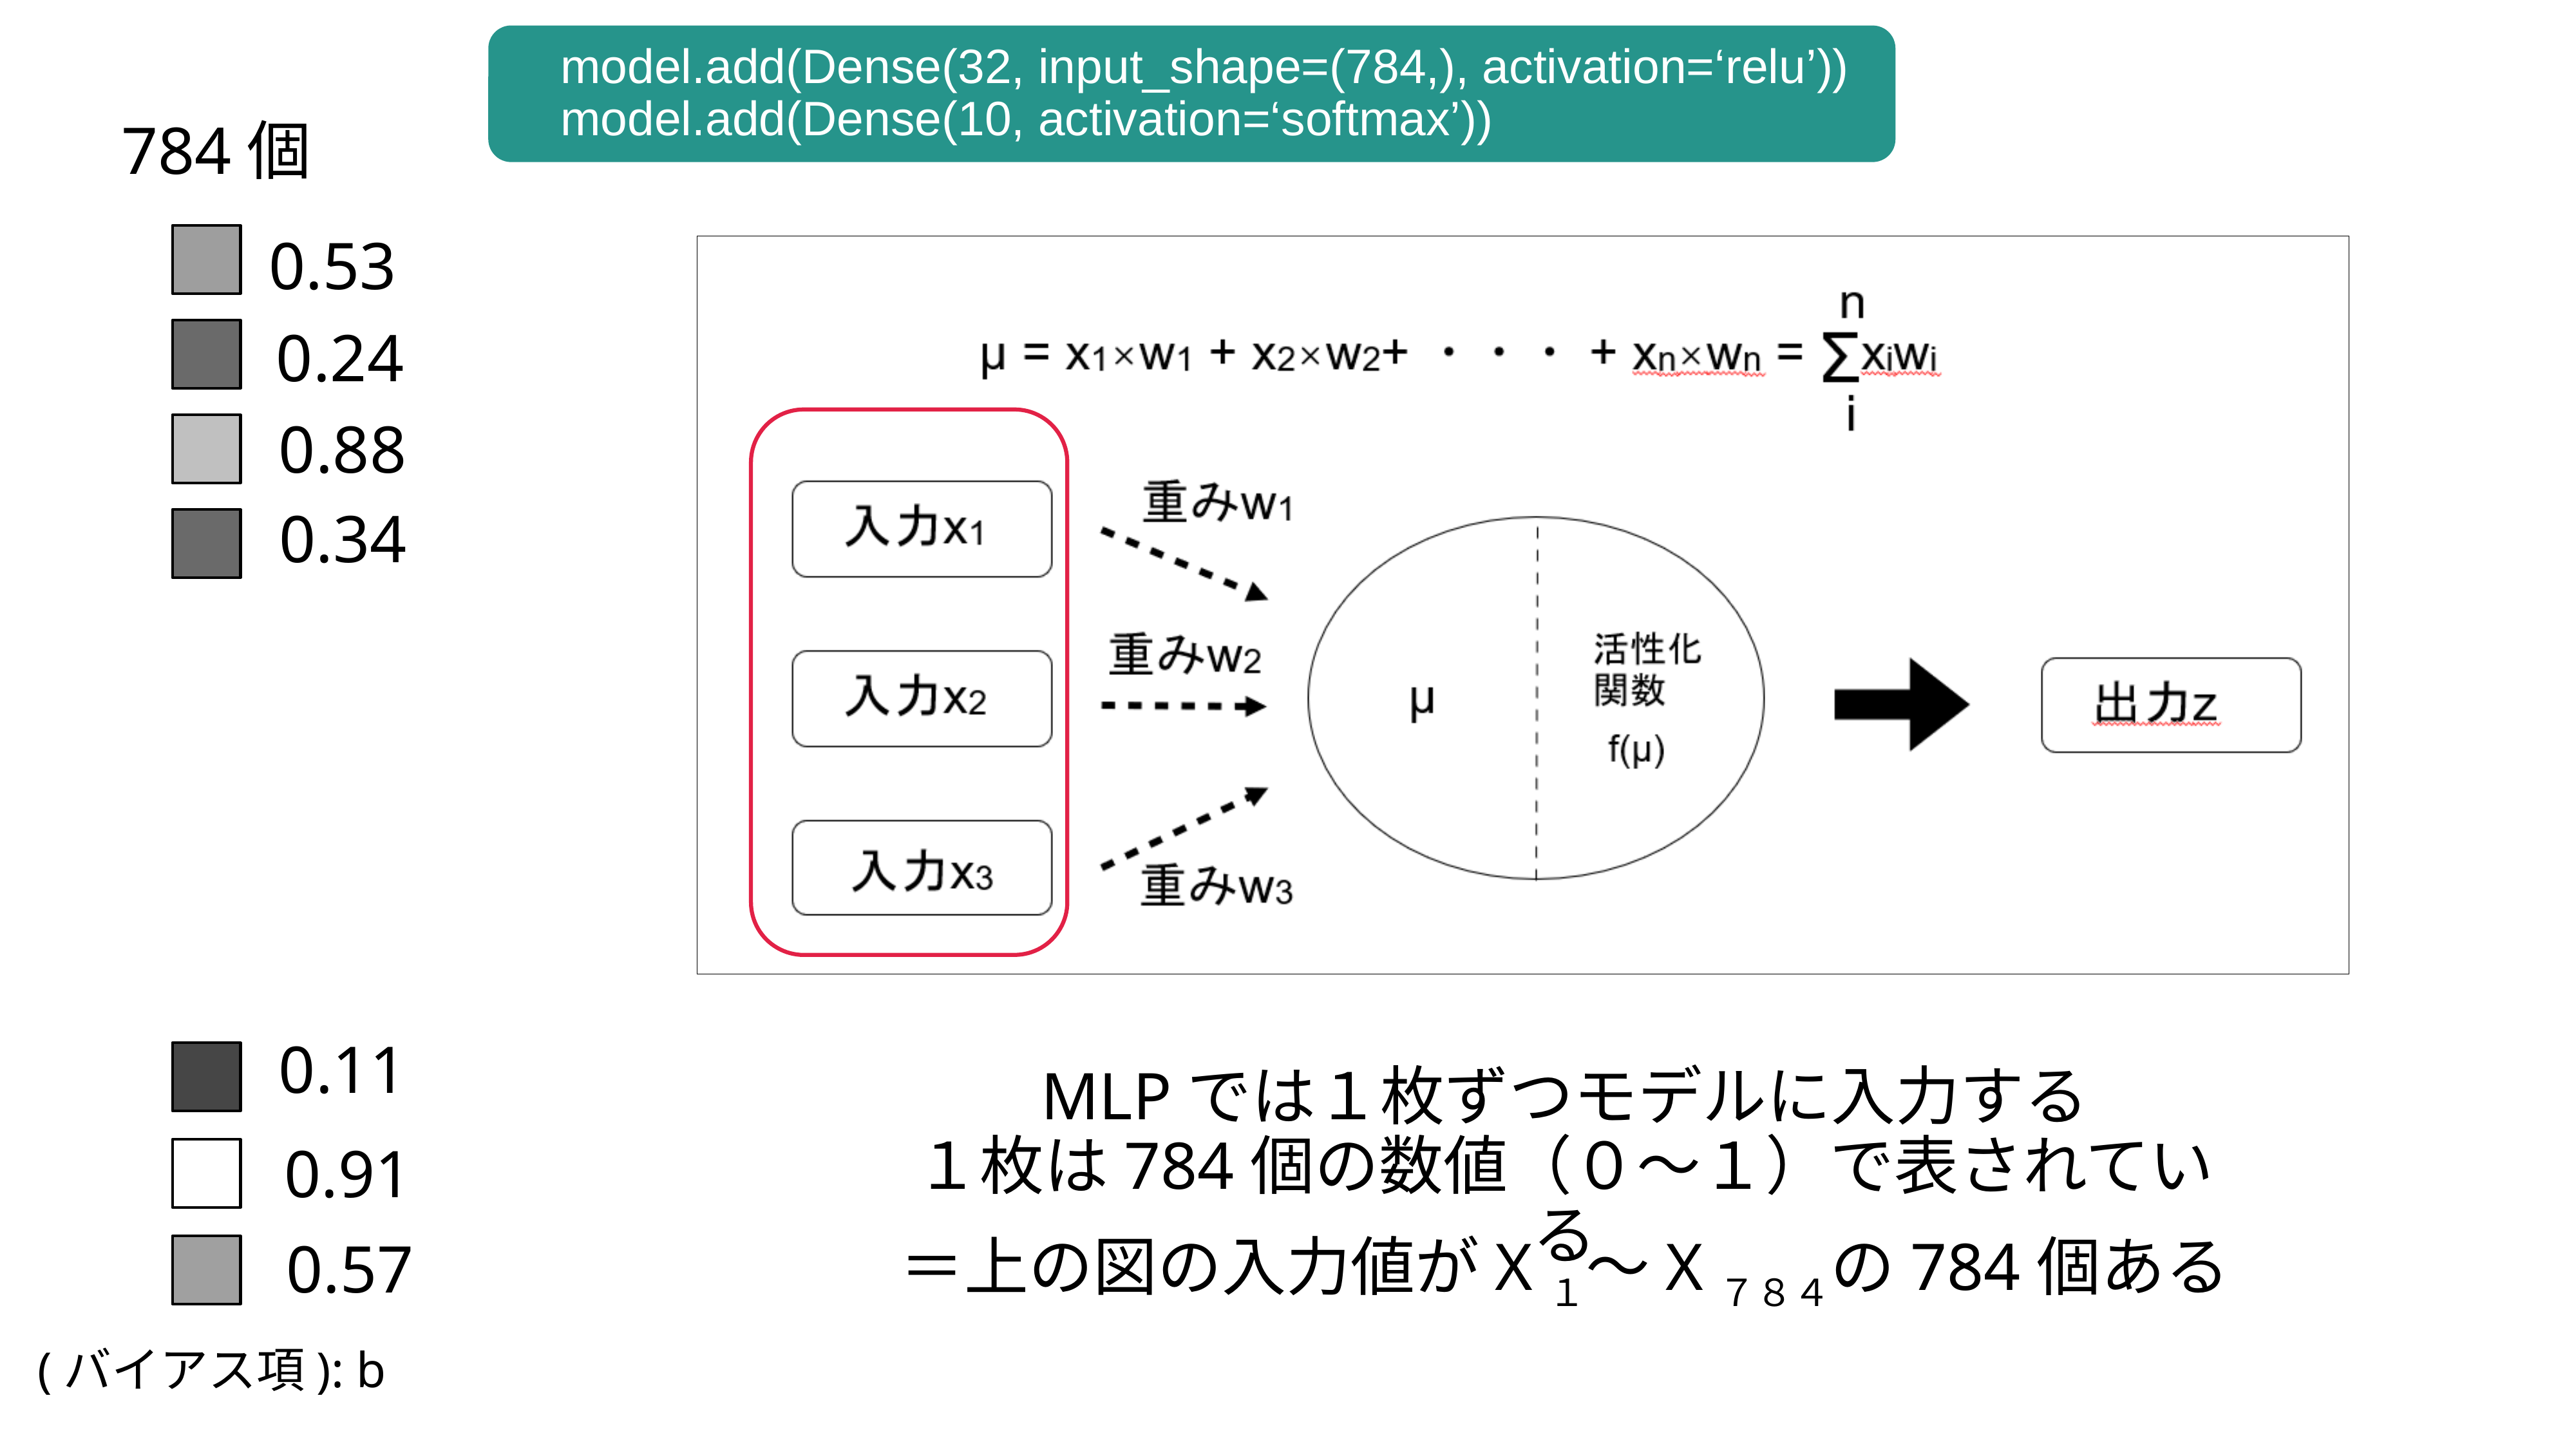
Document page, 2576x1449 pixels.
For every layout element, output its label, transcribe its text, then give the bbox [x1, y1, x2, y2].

text_box 0.53 [247, 229, 419, 308]
text_box [171, 1235, 242, 1305]
text_box 0.34 [257, 502, 430, 582]
text_box 0.88 [254, 412, 431, 492]
text_box 0.24 [251, 321, 430, 401]
text_box [171, 224, 242, 295]
text_box [171, 413, 242, 484]
text_box [171, 1138, 242, 1209]
text_box (バイアス項): b [15, 1341, 409, 1403]
text_box 0.11 [254, 1033, 431, 1112]
text_box ＝上の図の入力値がX１～X７８４の784個ある [878, 1222, 2252, 1311]
text_box [171, 508, 242, 579]
text_box [488, 25, 1892, 162]
text_box [171, 319, 242, 390]
text_box 784個 [82, 113, 350, 193]
text_box 0.57 [261, 1233, 439, 1312]
picture [697, 236, 2349, 974]
text_box model.add(Dense(32, input_shape=(784,), activation=‘relu’)) model.add(Dense(10, activation=‘softmax’)) [554, 36, 1958, 151]
text_box [171, 1041, 242, 1112]
text_box 0.91 [259, 1137, 437, 1217]
text_box MLPでは１枚ずつモデルに入力する １枚は784個の数値（０～１）で表されている [878, 1059, 2252, 1222]
